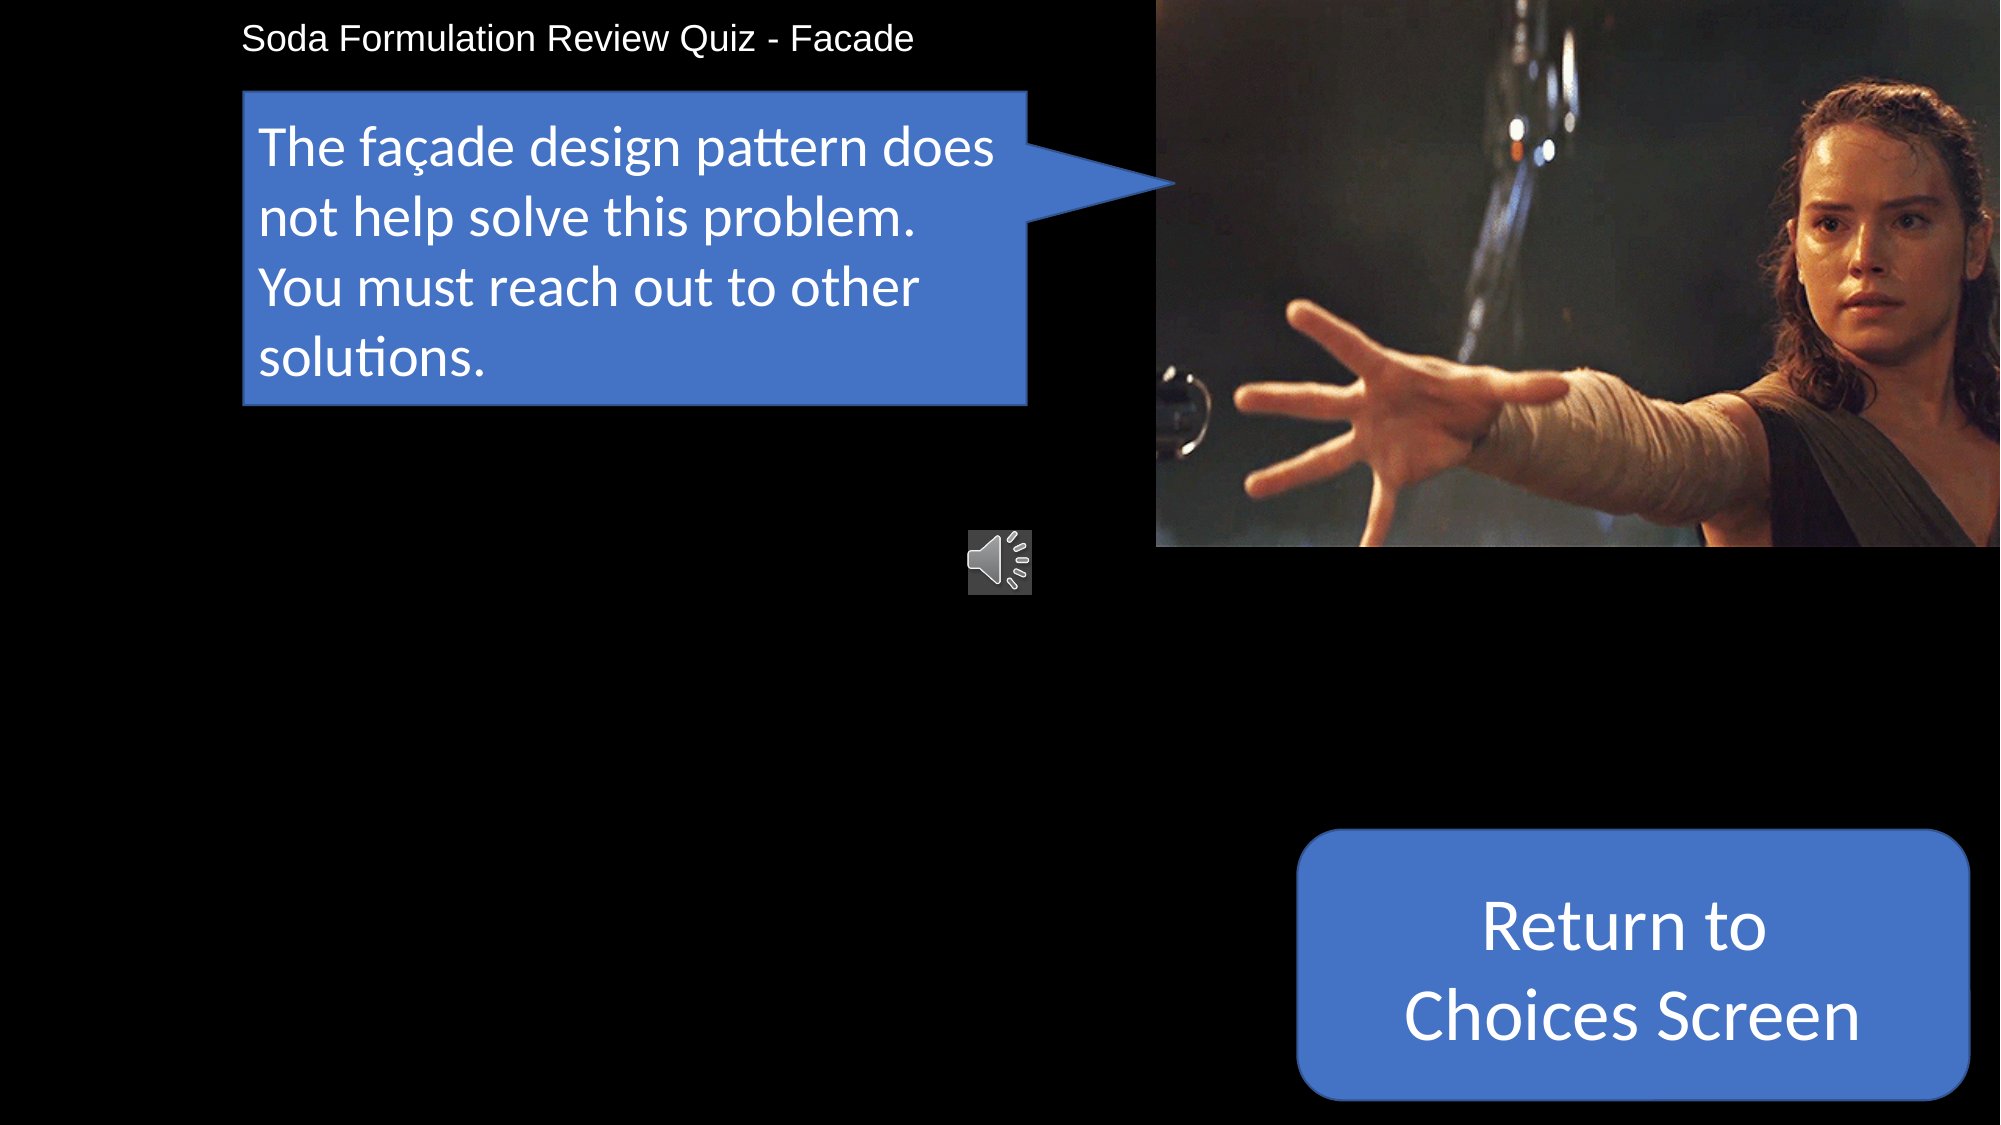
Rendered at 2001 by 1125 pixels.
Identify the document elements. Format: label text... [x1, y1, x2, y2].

text_box Soda Formulation Review Quiz - Facade [0, 0, 1156, 73]
picture [966, 529, 1034, 596]
picture [1156, 0, 2000, 547]
text_box Return to Choices Screen [1296, 828, 1971, 1102]
text_box The façade design pattern does not help solve this problem. You must reach out to other solutions. [242, 90, 1156, 407]
